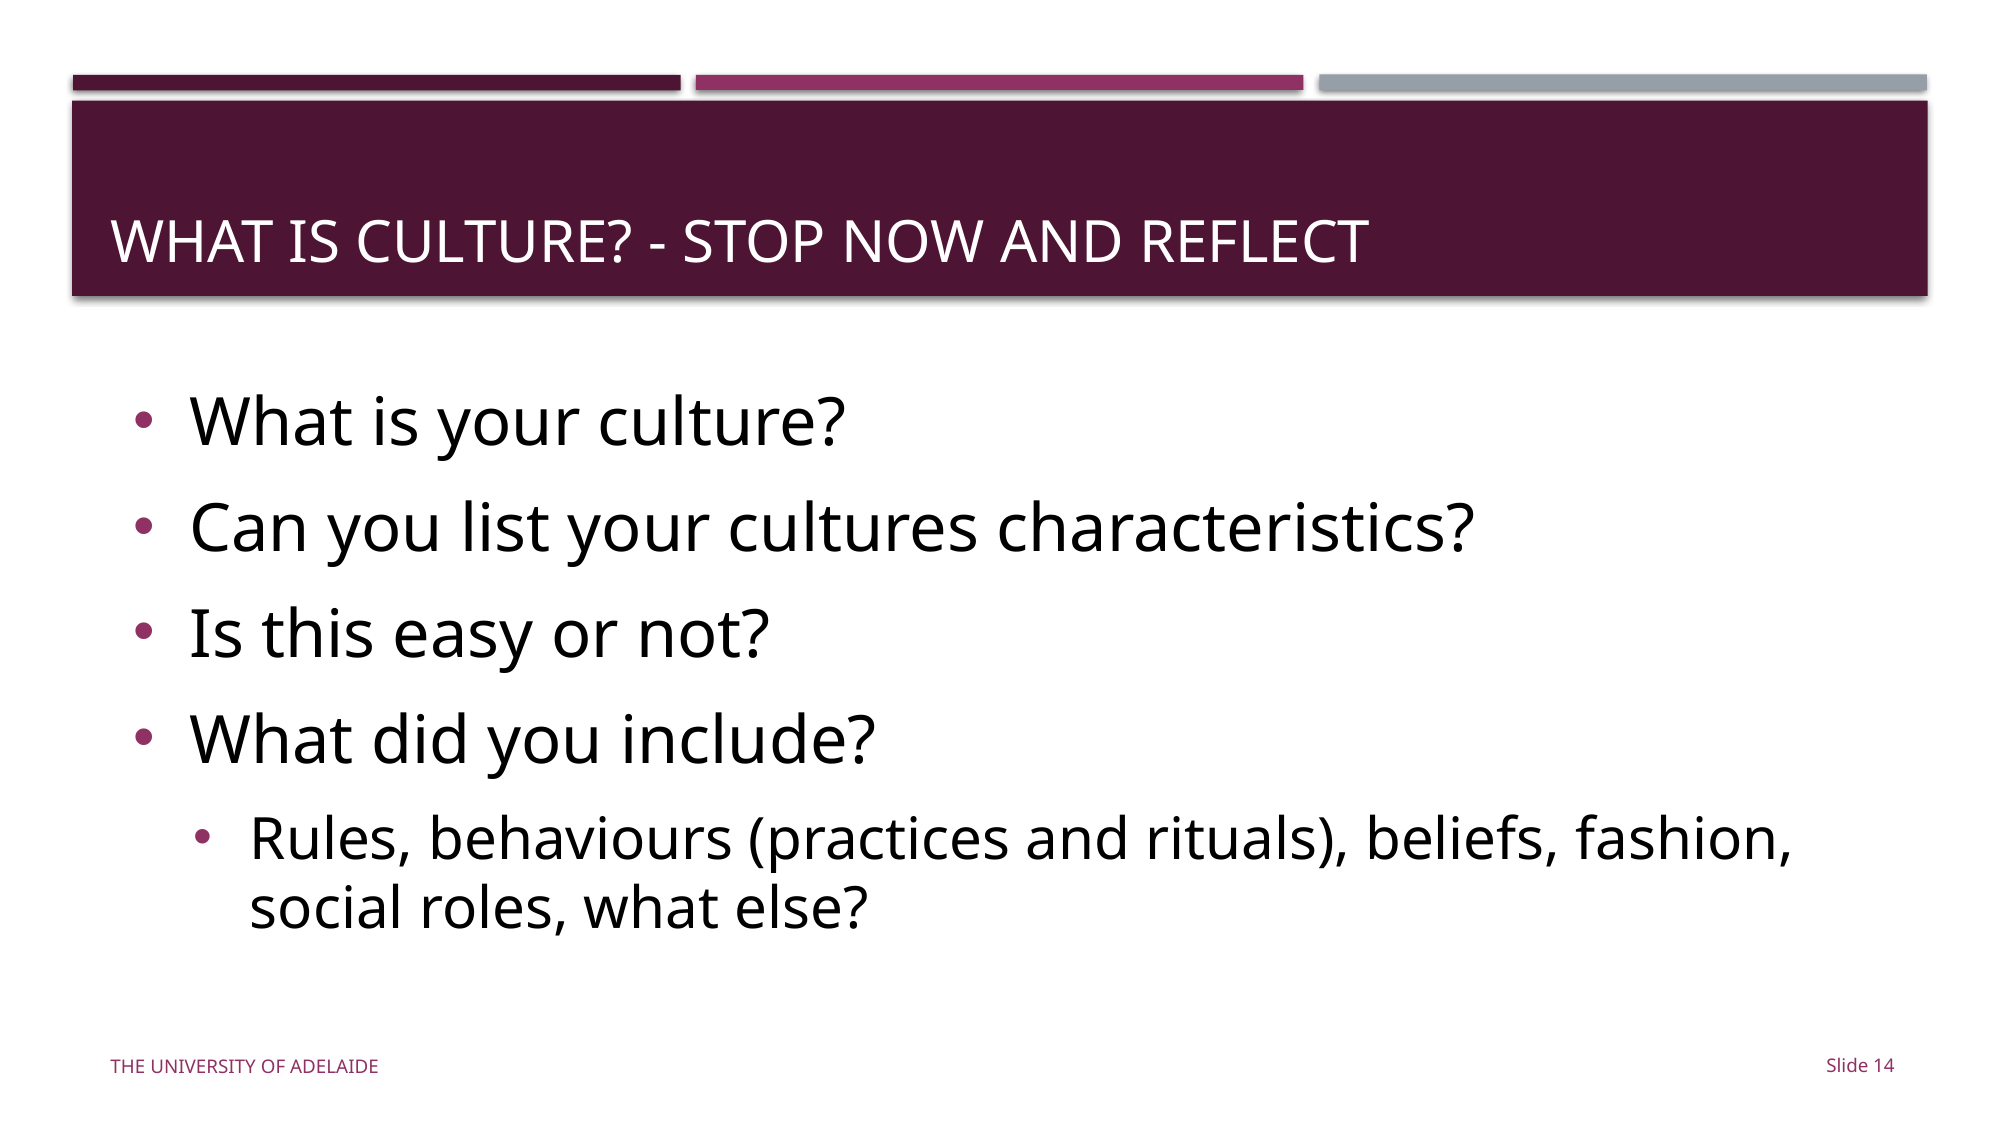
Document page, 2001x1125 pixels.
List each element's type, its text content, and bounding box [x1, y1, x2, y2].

footer The University of Adelaide [95, 1036, 1231, 1097]
title What is culture? - Stop now and reflect [95, 115, 1905, 282]
slide_number Slide 14 [1736, 1036, 1910, 1097]
list What is your culture? Can you list your cultures characteristics? Is this easy or not? What did you include? Rules, behaviours (practices and rituals), beliefs, fashion, social roles, what else? [118, 315, 1883, 1004]
